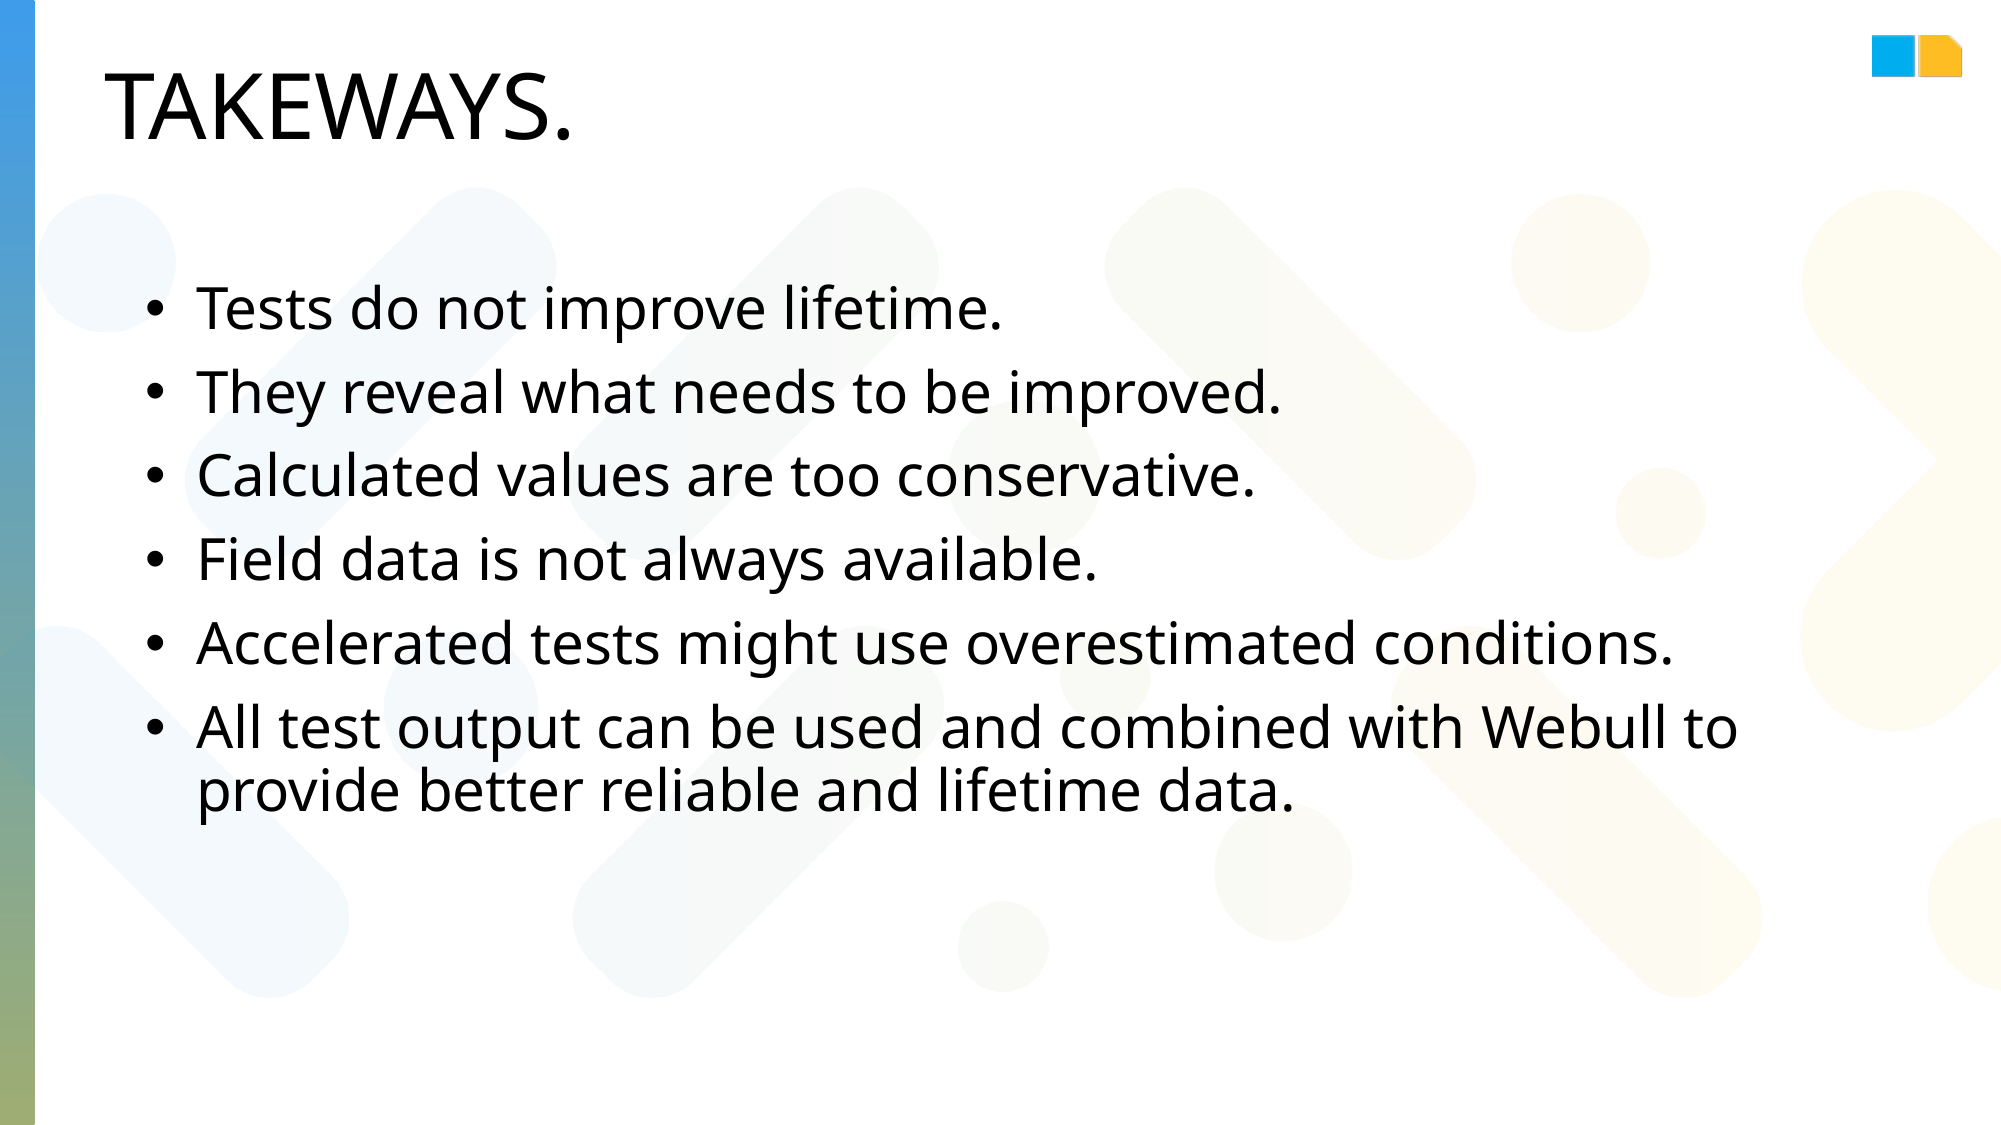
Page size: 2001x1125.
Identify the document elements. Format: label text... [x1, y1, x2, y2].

title TAKEWAYS. [89, 53, 1815, 196]
list Tests do not improve lifetime. They reveal what needs to be improved. Calculated values are too conservative. Field data is not always available. Accelerated tests might use overestimated conditions. All test output can be used and combined with Webull to provide better reliable and lifetime data. [131, 271, 1786, 1004]
picture [1872, 35, 1964, 79]
